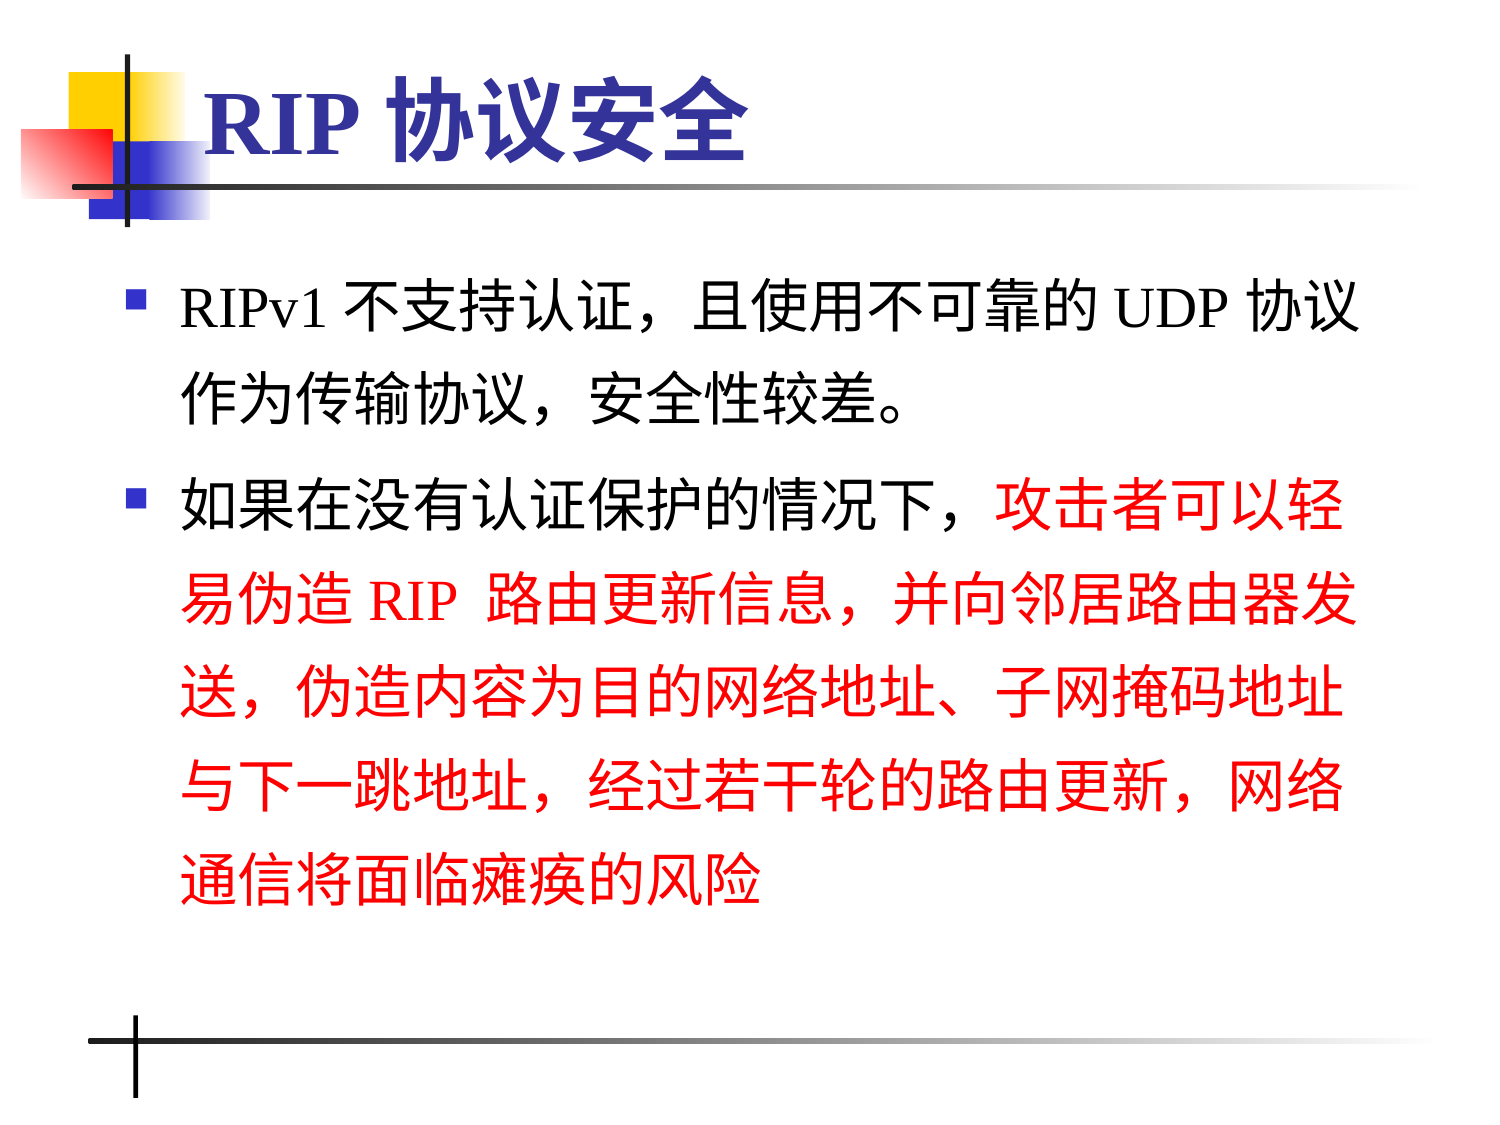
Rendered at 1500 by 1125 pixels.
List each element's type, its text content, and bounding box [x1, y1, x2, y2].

title RIP协议安全 [188, 23, 1468, 181]
list RIPv1不支持认证，且使用不可靠的UDP协议作为传输协议，安全性较差。 如果在没有认证保护的情况下，攻击者可以轻易伪造RIP 路由更新信息，并向邻居路由器发送，伪造内容为目的网络地址、子网掩码地址与下一跳地址，经过若干轮的路由更新，网络通信将面临瘫痪的风险 [107, 237, 1384, 913]
